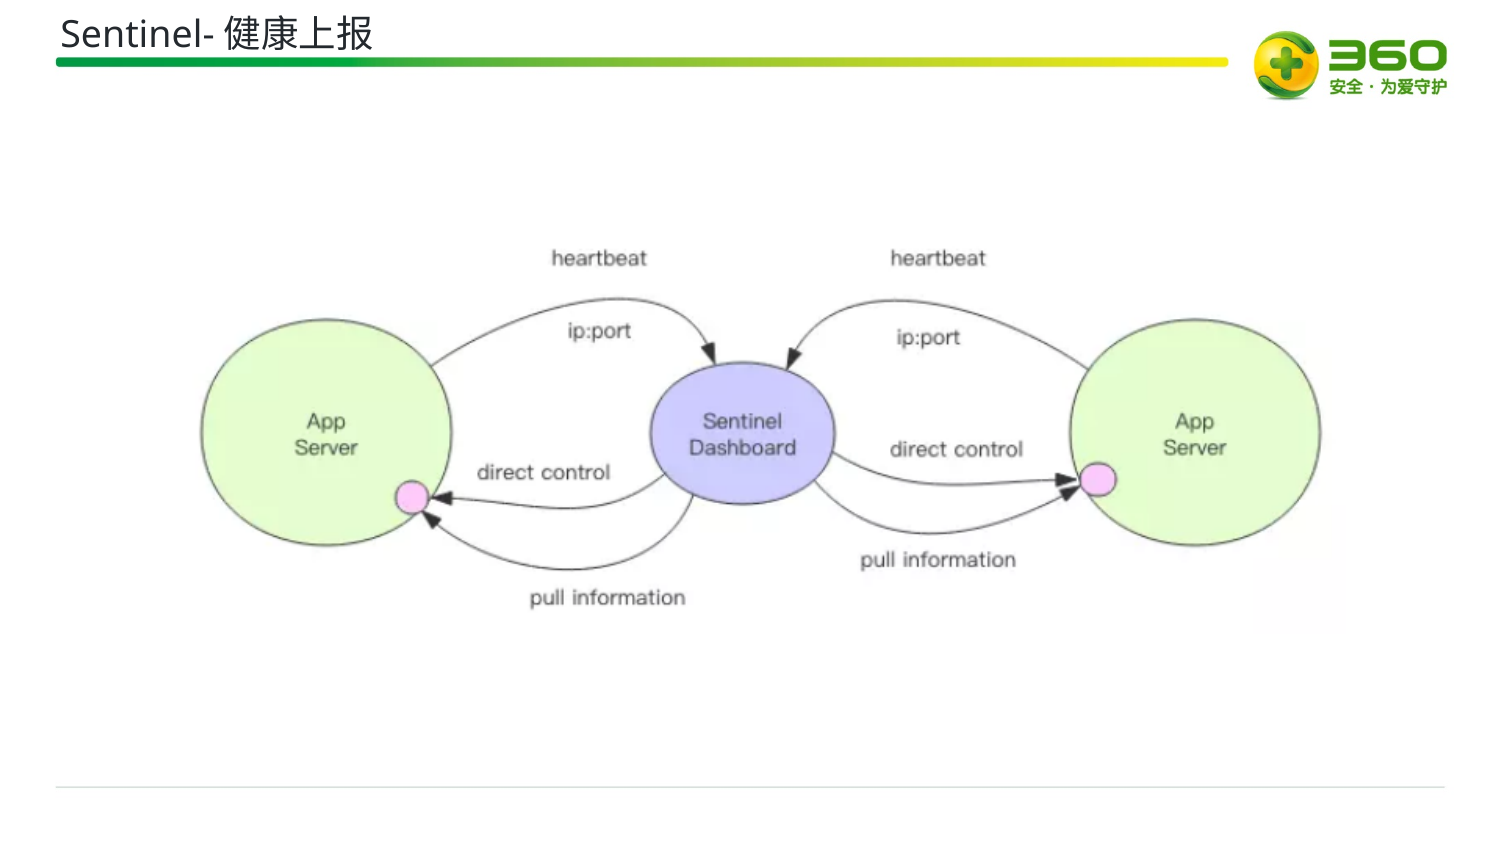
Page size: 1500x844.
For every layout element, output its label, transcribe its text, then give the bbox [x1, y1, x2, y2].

picture [0, 0, 1500, 844]
text_box Sentinel-健康上报 [45, 2, 389, 63]
